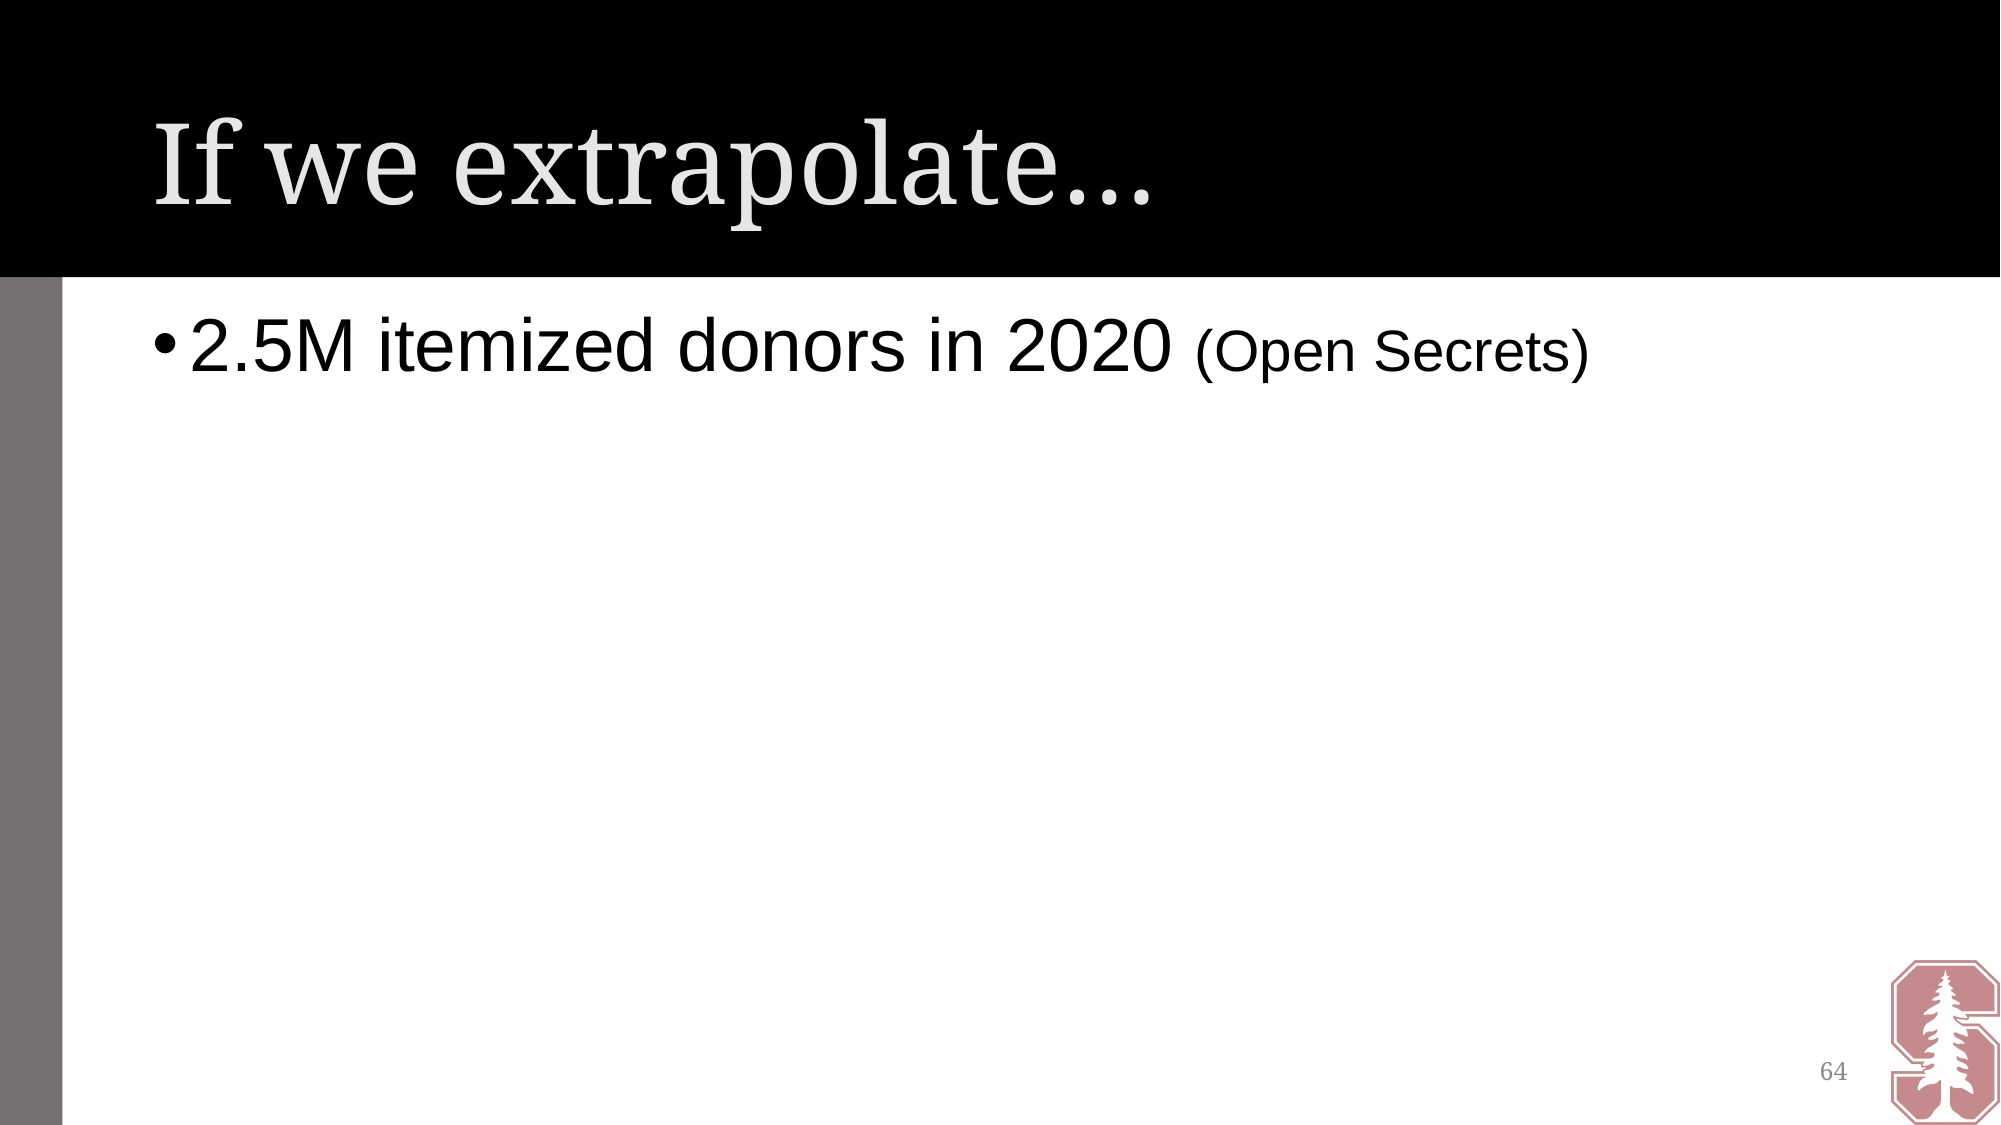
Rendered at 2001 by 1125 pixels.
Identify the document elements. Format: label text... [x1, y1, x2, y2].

slide_number 64 [1412, 1042, 1863, 1103]
title If we extrapolate… [137, 59, 1863, 278]
list 2.5M itemized donors in 2020 (Open Secrets) [137, 299, 1807, 1014]
